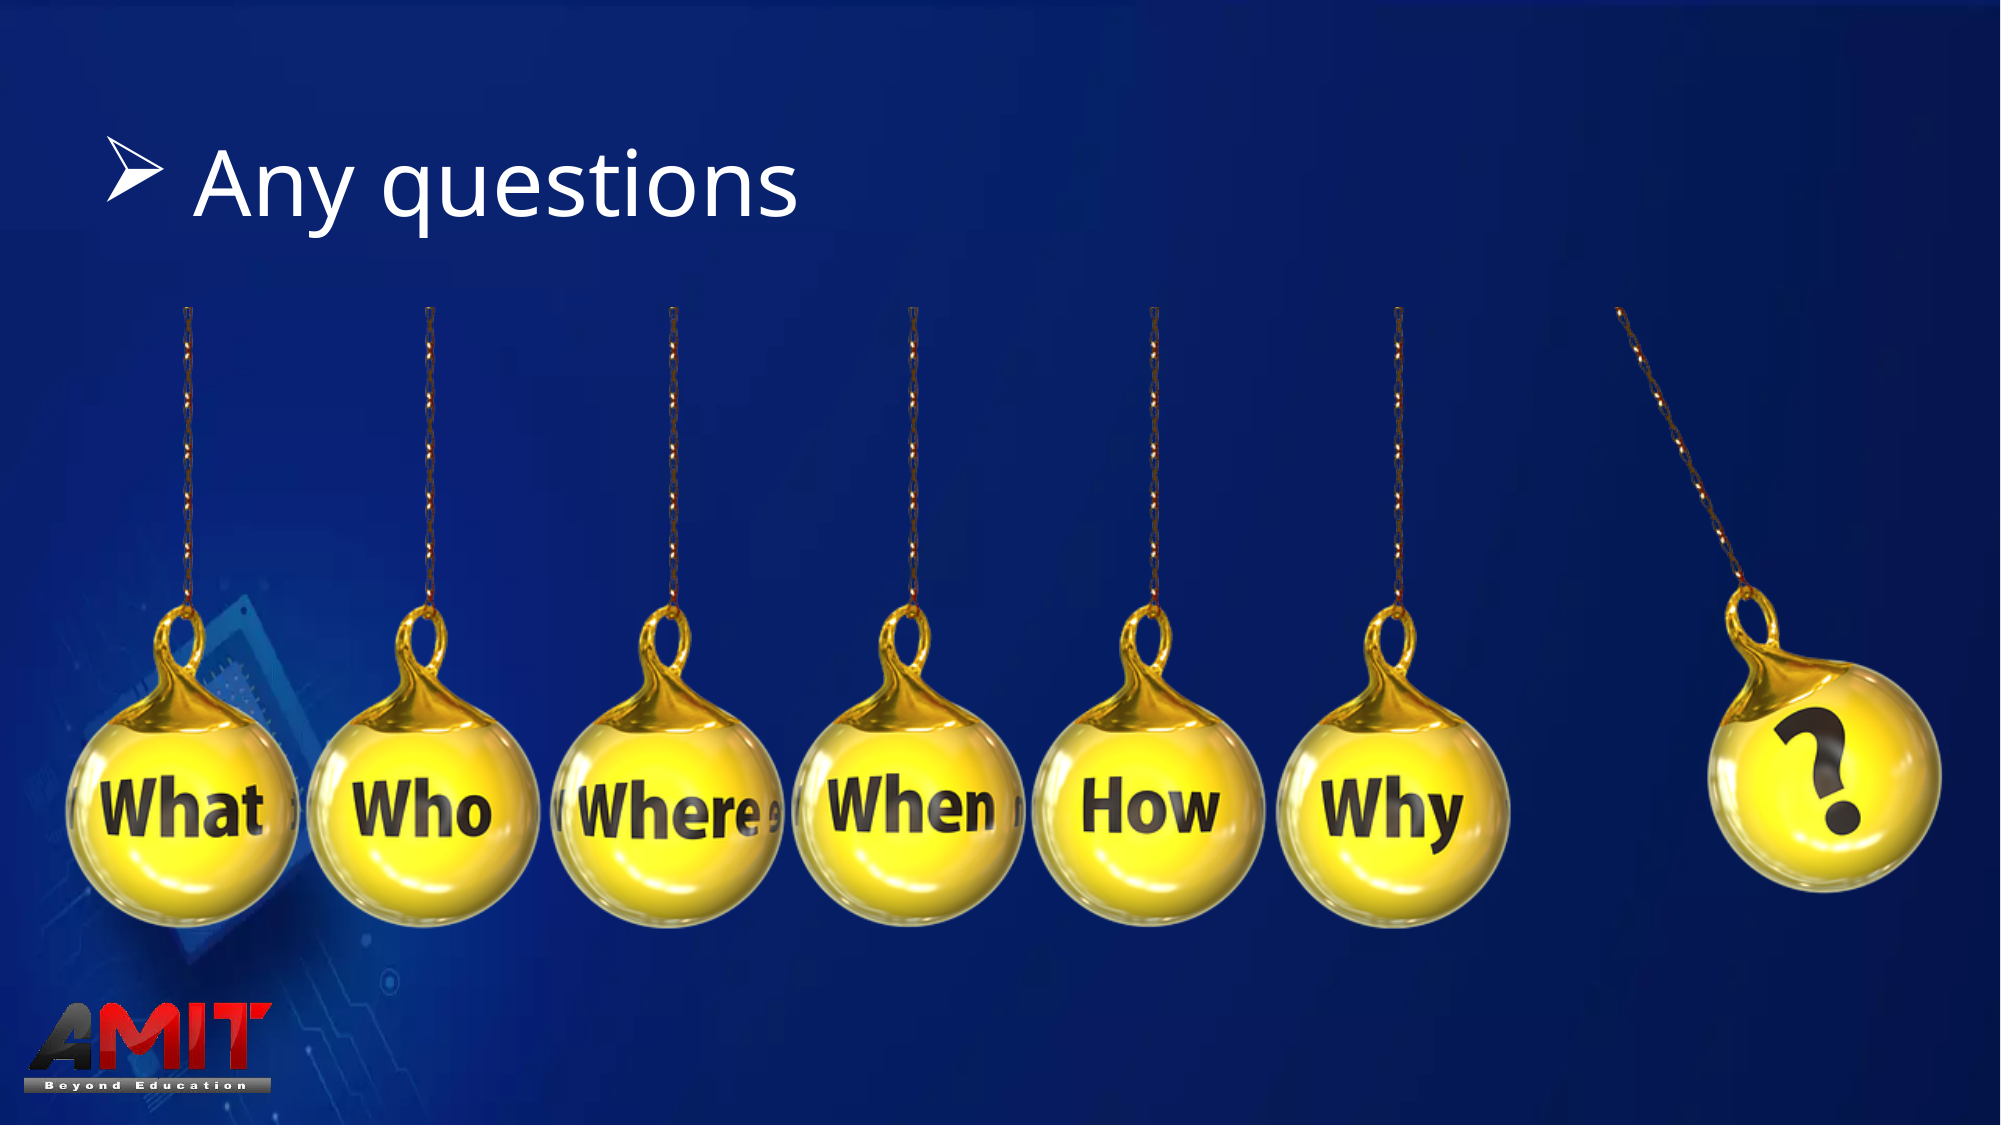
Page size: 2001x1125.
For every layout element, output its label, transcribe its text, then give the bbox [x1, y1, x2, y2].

picture [0, 0, 2001, 1125]
text_box Any questions [85, 129, 1755, 260]
